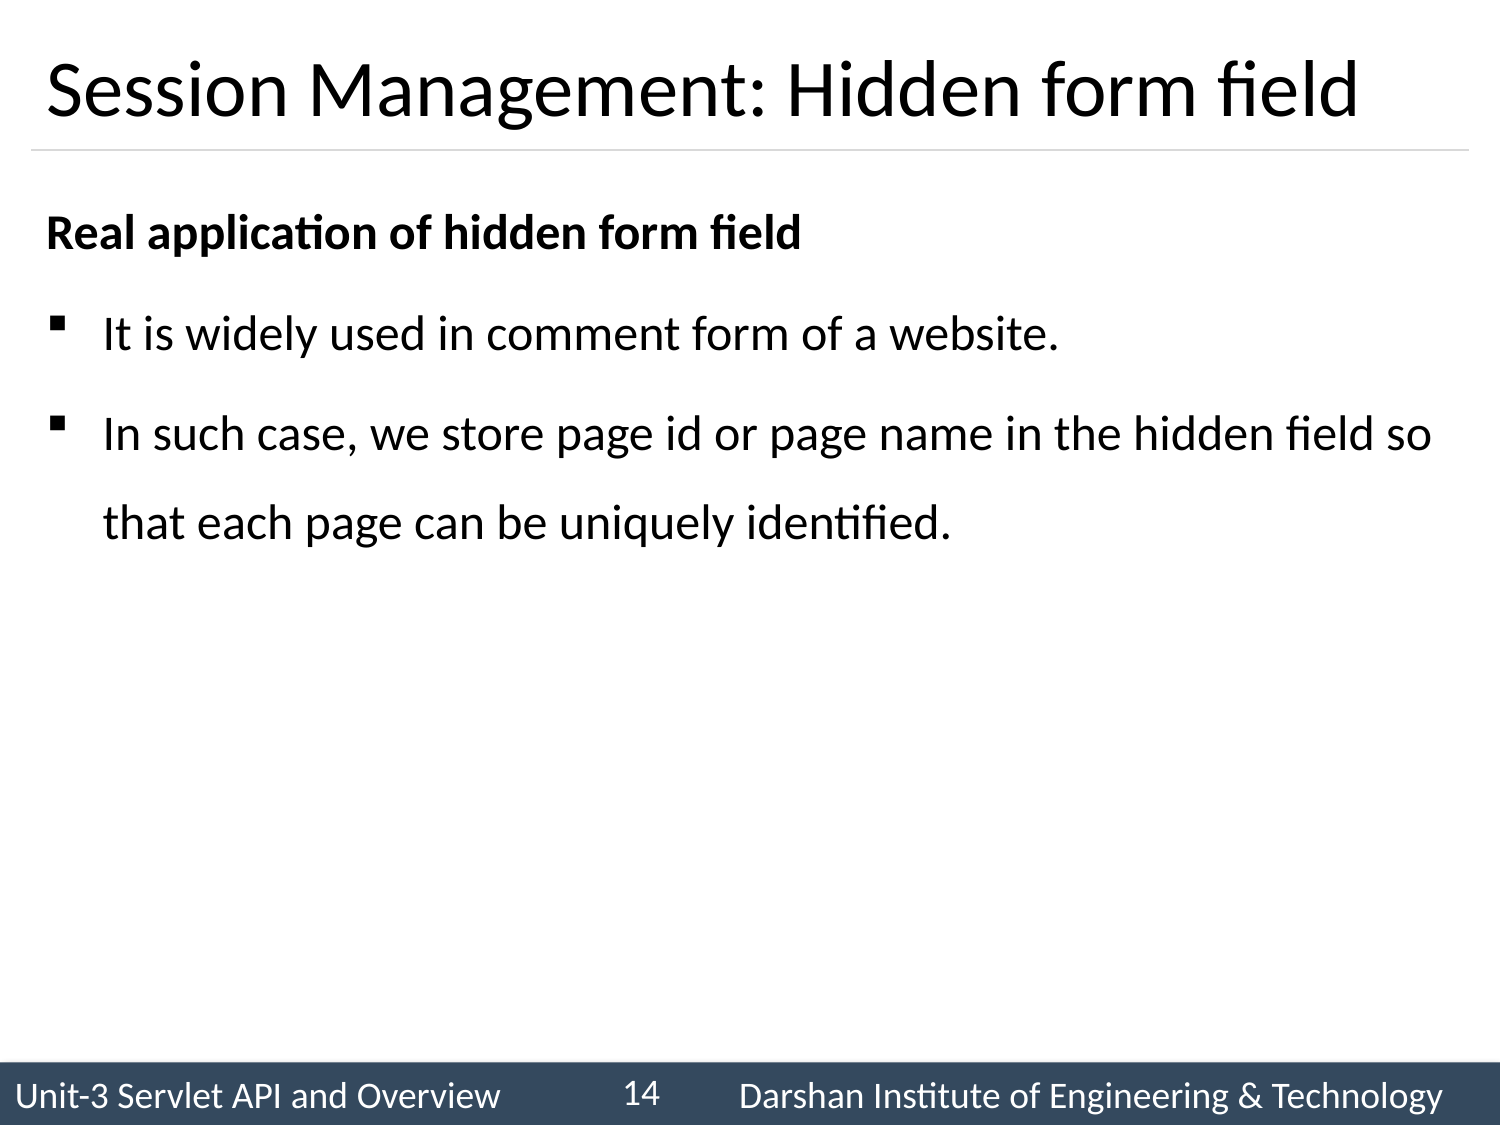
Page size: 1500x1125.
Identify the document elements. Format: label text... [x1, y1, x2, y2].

title Session Management: Hidden form field [31, 17, 1469, 150]
slide_number 14 [575, 1060, 675, 1121]
list Real application of hidden form field It is widely used in comment form of a website. In such case, we store page id or page name in the hidden field so that each page can be uniquely identified. [31, 162, 1469, 1038]
